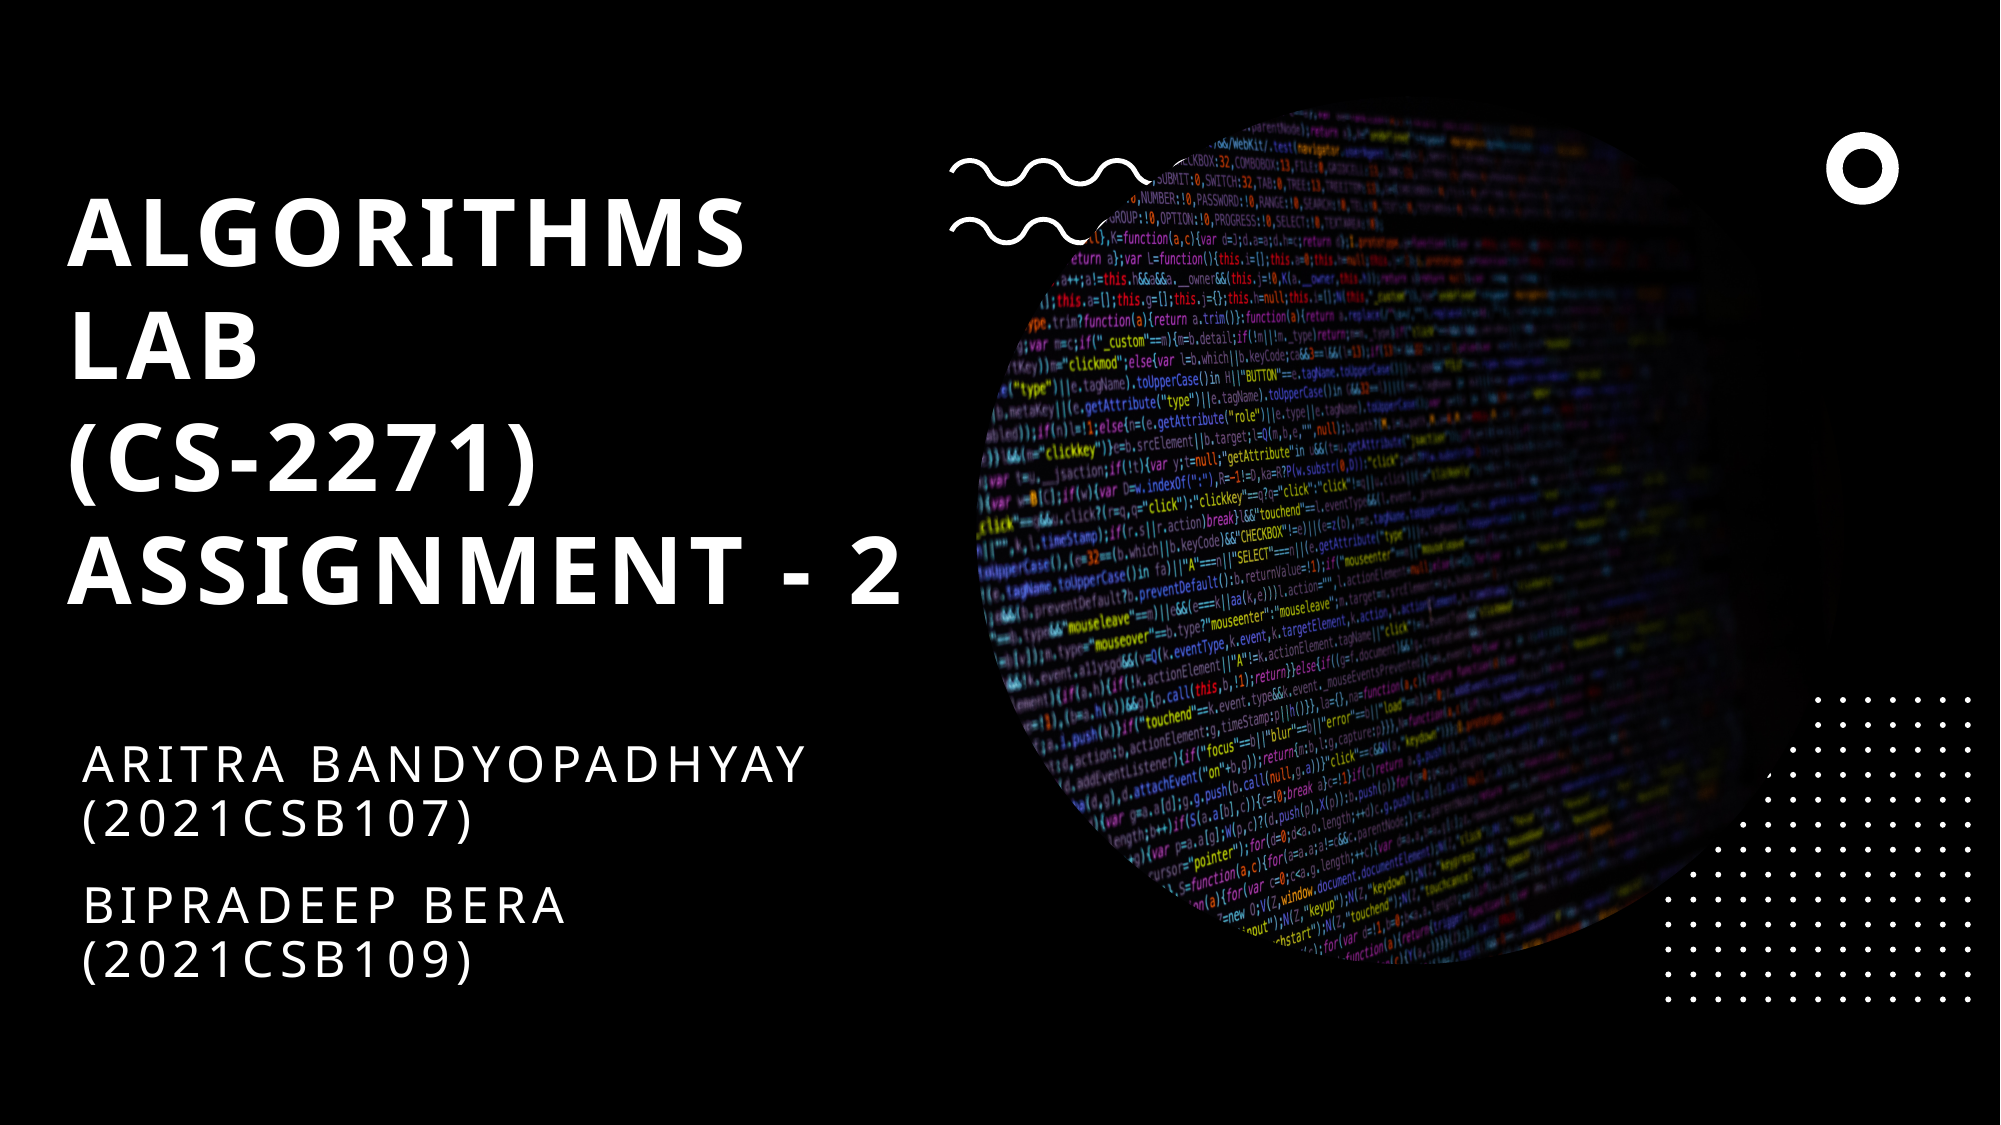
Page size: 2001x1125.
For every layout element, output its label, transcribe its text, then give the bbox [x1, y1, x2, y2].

subtitle ARITRA BANDYOPADHYAY (2021CSB107) BIPRADEEP BERA (2021CSB109) [67, 731, 933, 1055]
picture [976, 96, 1845, 965]
title ALGORITHMS LAB (CS-2271) ASSIGNMENT - 2 [52, 82, 933, 714]
